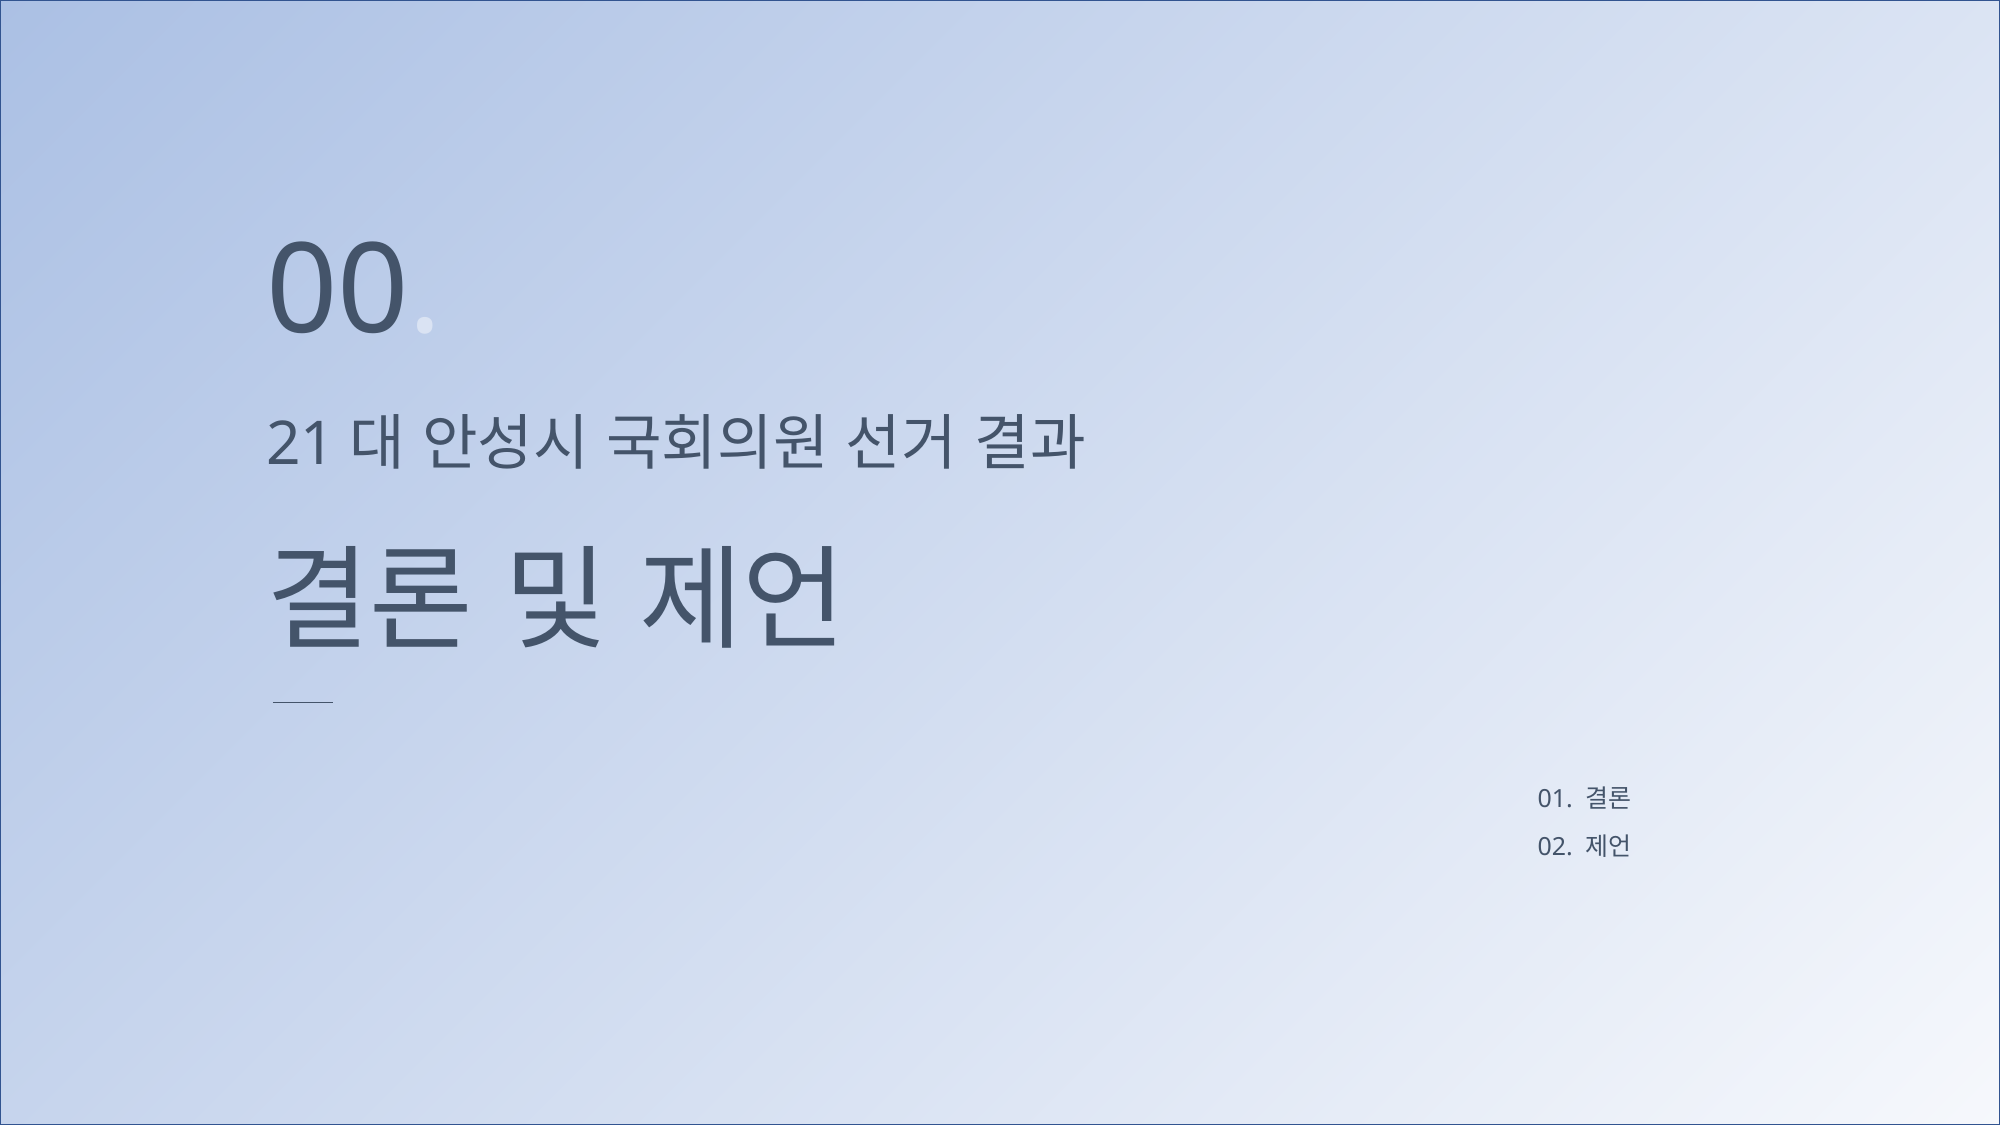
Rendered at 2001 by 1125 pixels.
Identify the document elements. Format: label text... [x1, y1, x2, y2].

text_box 01. 결론 02. 제언 [1522, 715, 1859, 868]
text_box [0, 0, 2000, 1125]
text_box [251, 29, 1586, 703]
